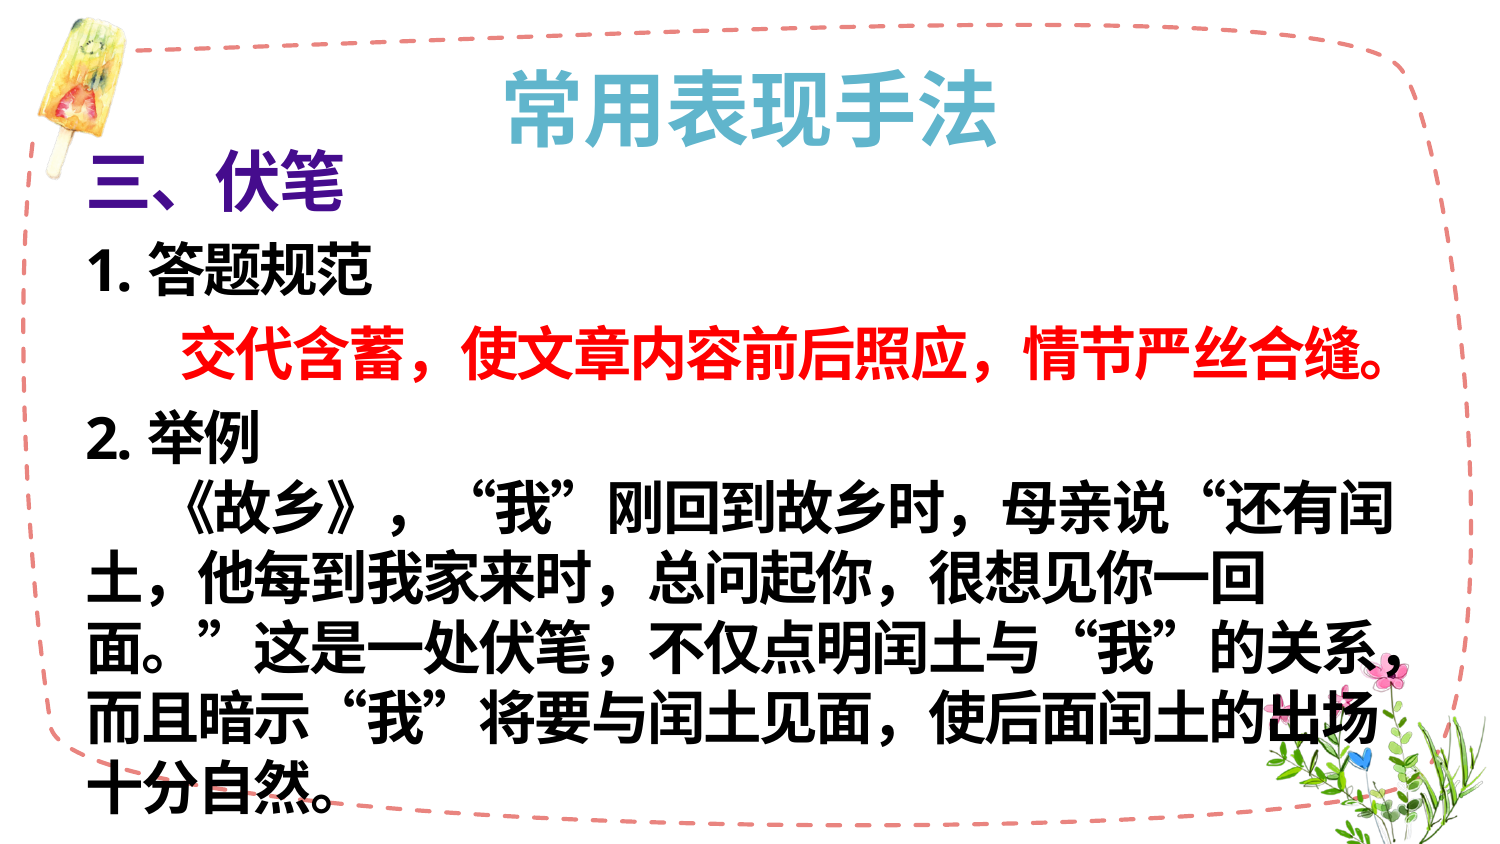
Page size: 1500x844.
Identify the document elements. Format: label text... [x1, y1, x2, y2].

text_box 三、伏笔 1.答题规范 交代含蓄，使文章内容前后照应，情节严丝合缝。 2.举例 《故乡》，“我”刚回到故乡时，母亲说“还有闰土，他每到我家来时，总问起你，很想见你一回面。”这是一处伏笔，不仅点明闰土与“我”的关系，而且暗示“我”将要与闰土见面，使后面闰土的出场十分自然。 [70, 116, 1424, 829]
text_box [151, 23, 1423, 116]
picture [0, 0, 170, 190]
picture [1167, 625, 1491, 844]
text_box [22, 176, 70, 750]
text_box 常用表现手法 [488, 51, 1012, 163]
text_box [1424, 123, 1473, 625]
